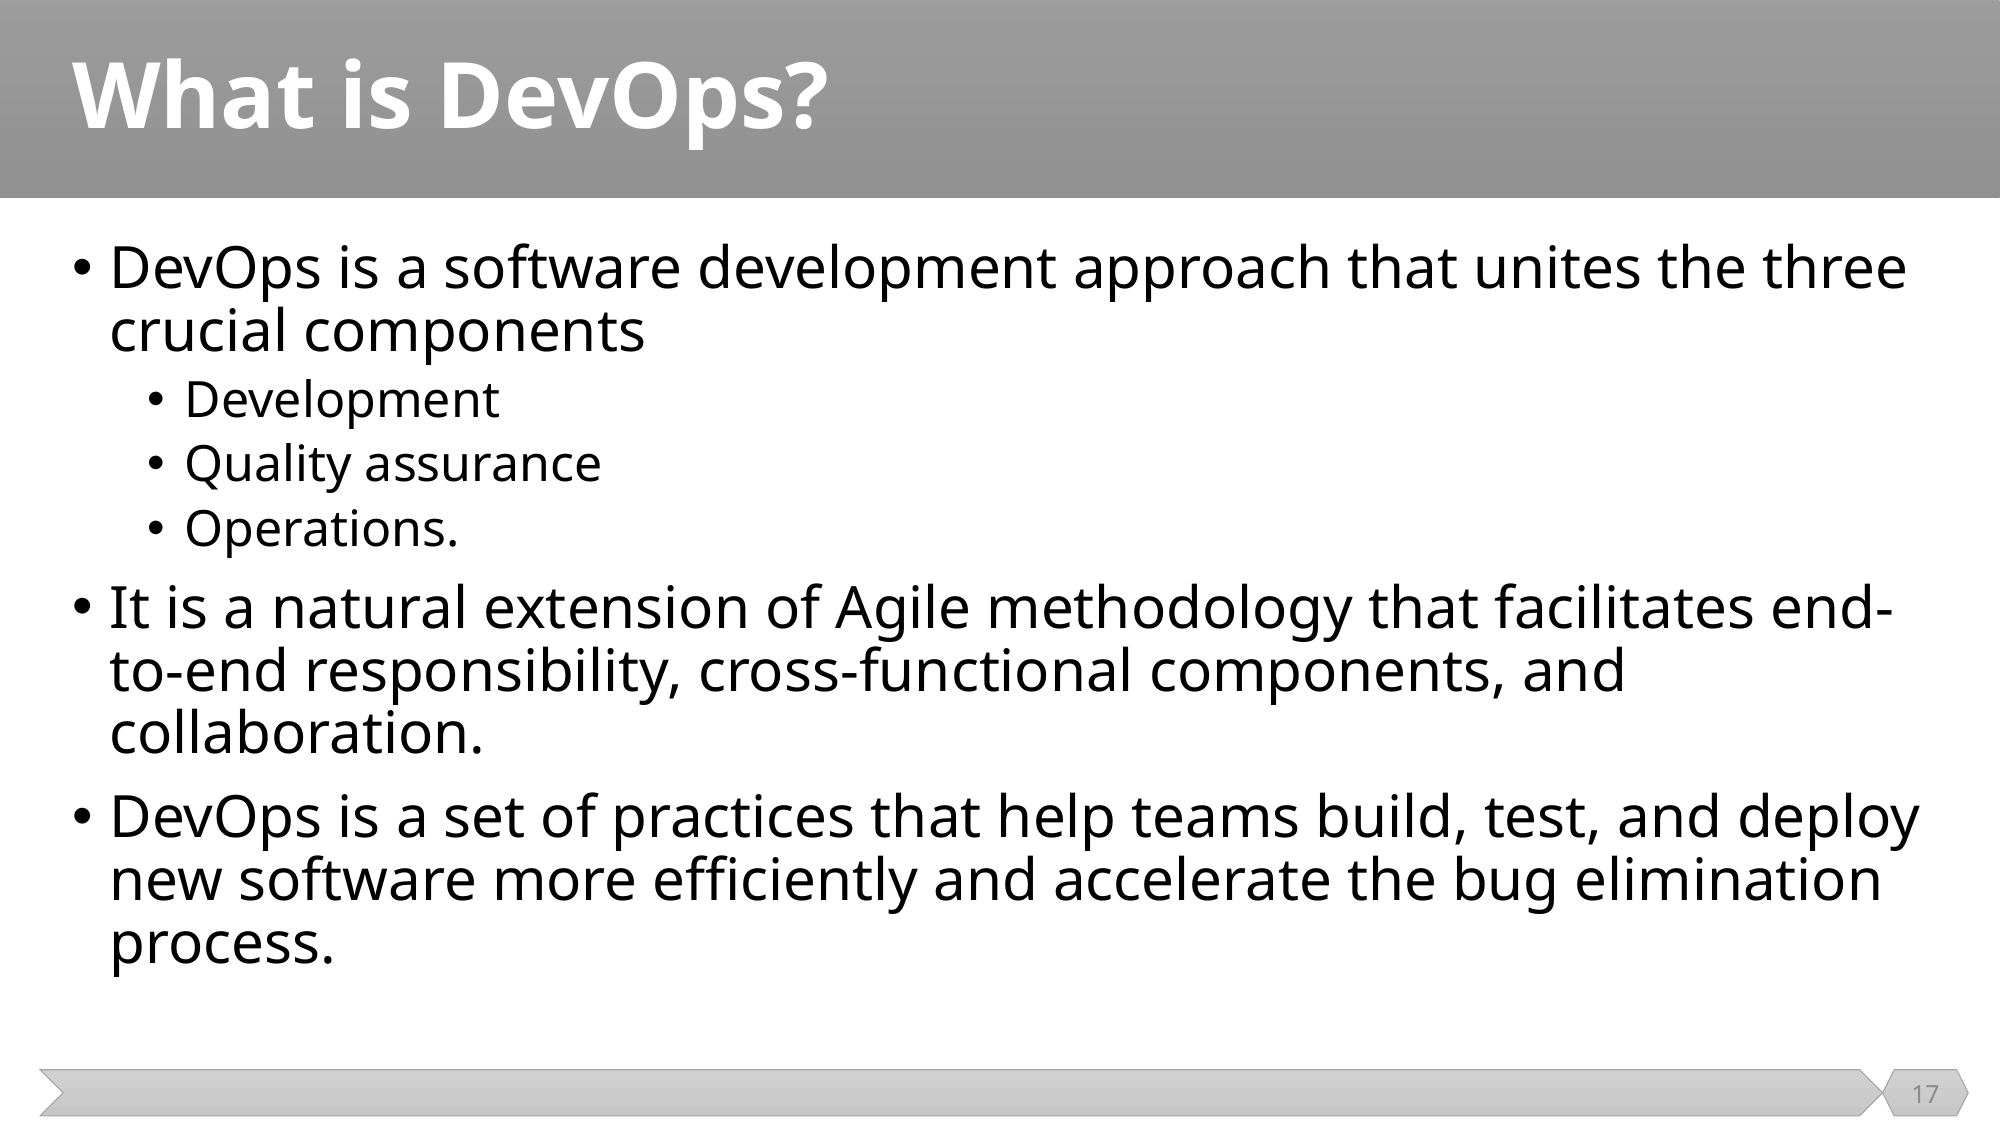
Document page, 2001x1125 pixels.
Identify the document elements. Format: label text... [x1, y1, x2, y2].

slide_number 17 [1882, 1065, 1969, 1125]
list DevOps is a software development approach that unites the three crucial components Development Quality assurance Operations. It is a natural extension of Agile methodology that facilitates end-to-end responsibility, cross-functional components, and collaboration. DevOps is a set of practices that help teams build, test, and deploy new software more efficiently and accelerate the bug elimination process. [56, 230, 1969, 1010]
title What is DevOps? [56, 0, 1969, 199]
